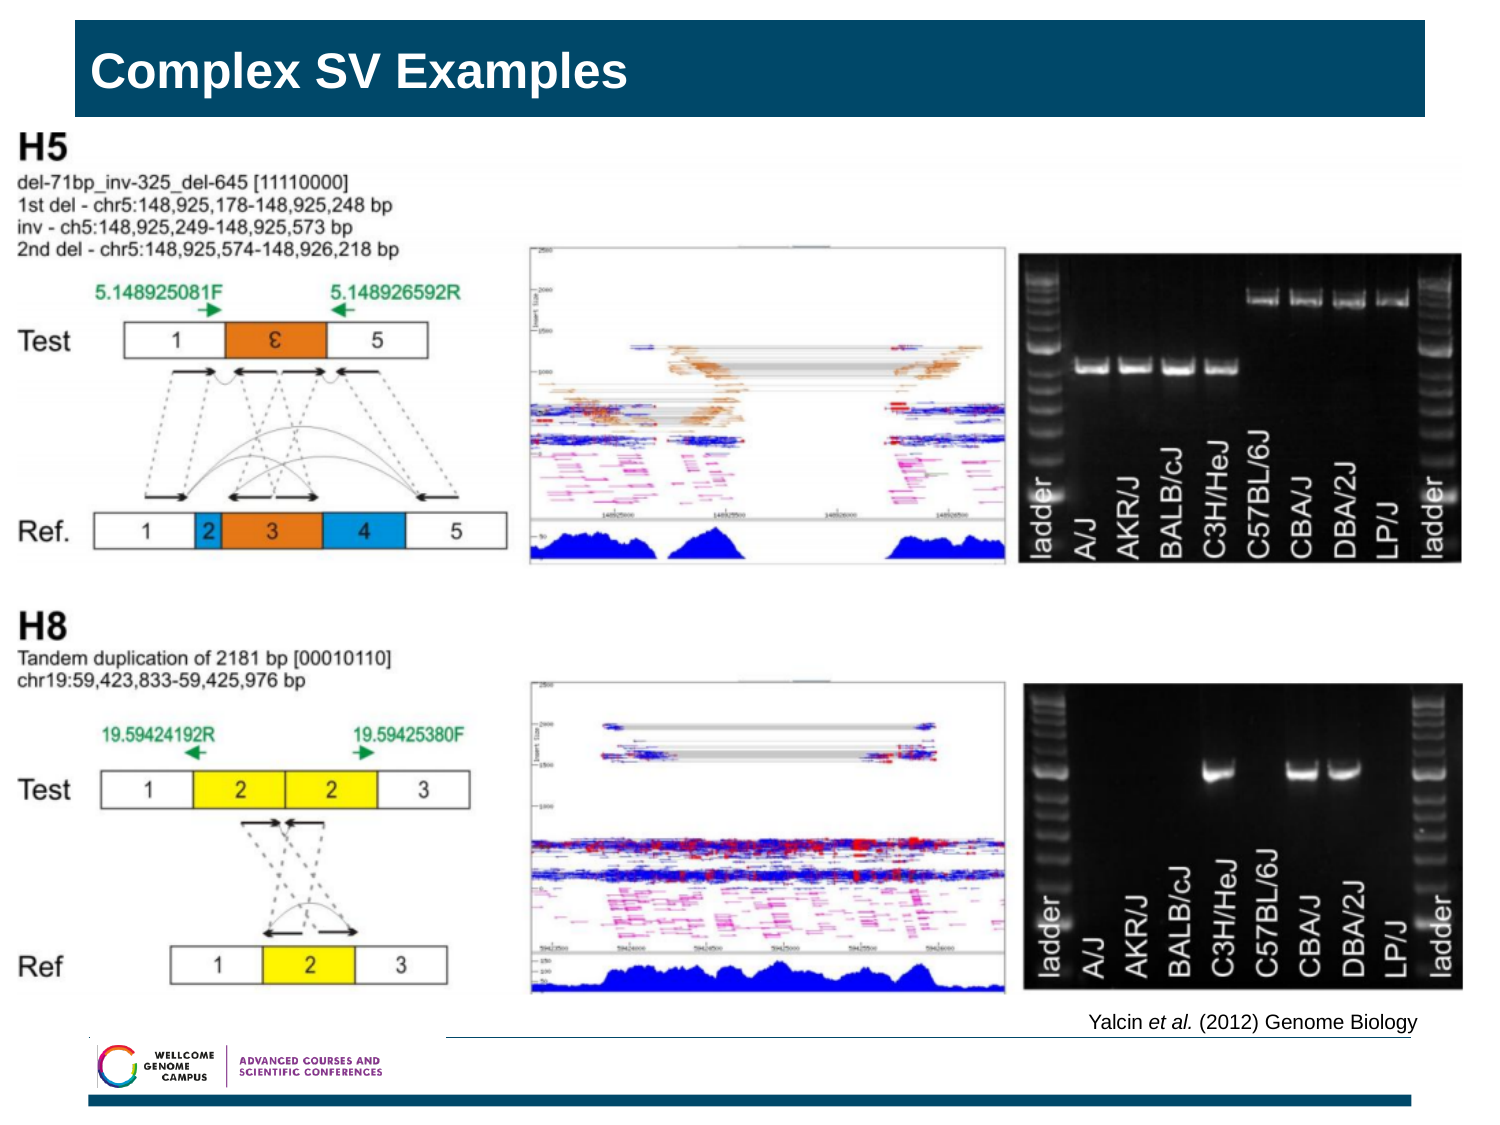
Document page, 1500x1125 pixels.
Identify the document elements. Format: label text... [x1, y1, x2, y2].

picture [90, 1037, 446, 1092]
title Complex SV Examples [75, 20, 1425, 117]
picture [12, 127, 1474, 573]
text_box Yalcin et al. (2012) Genome Biology [1073, 993, 1500, 1069]
picture [12, 597, 1474, 1007]
